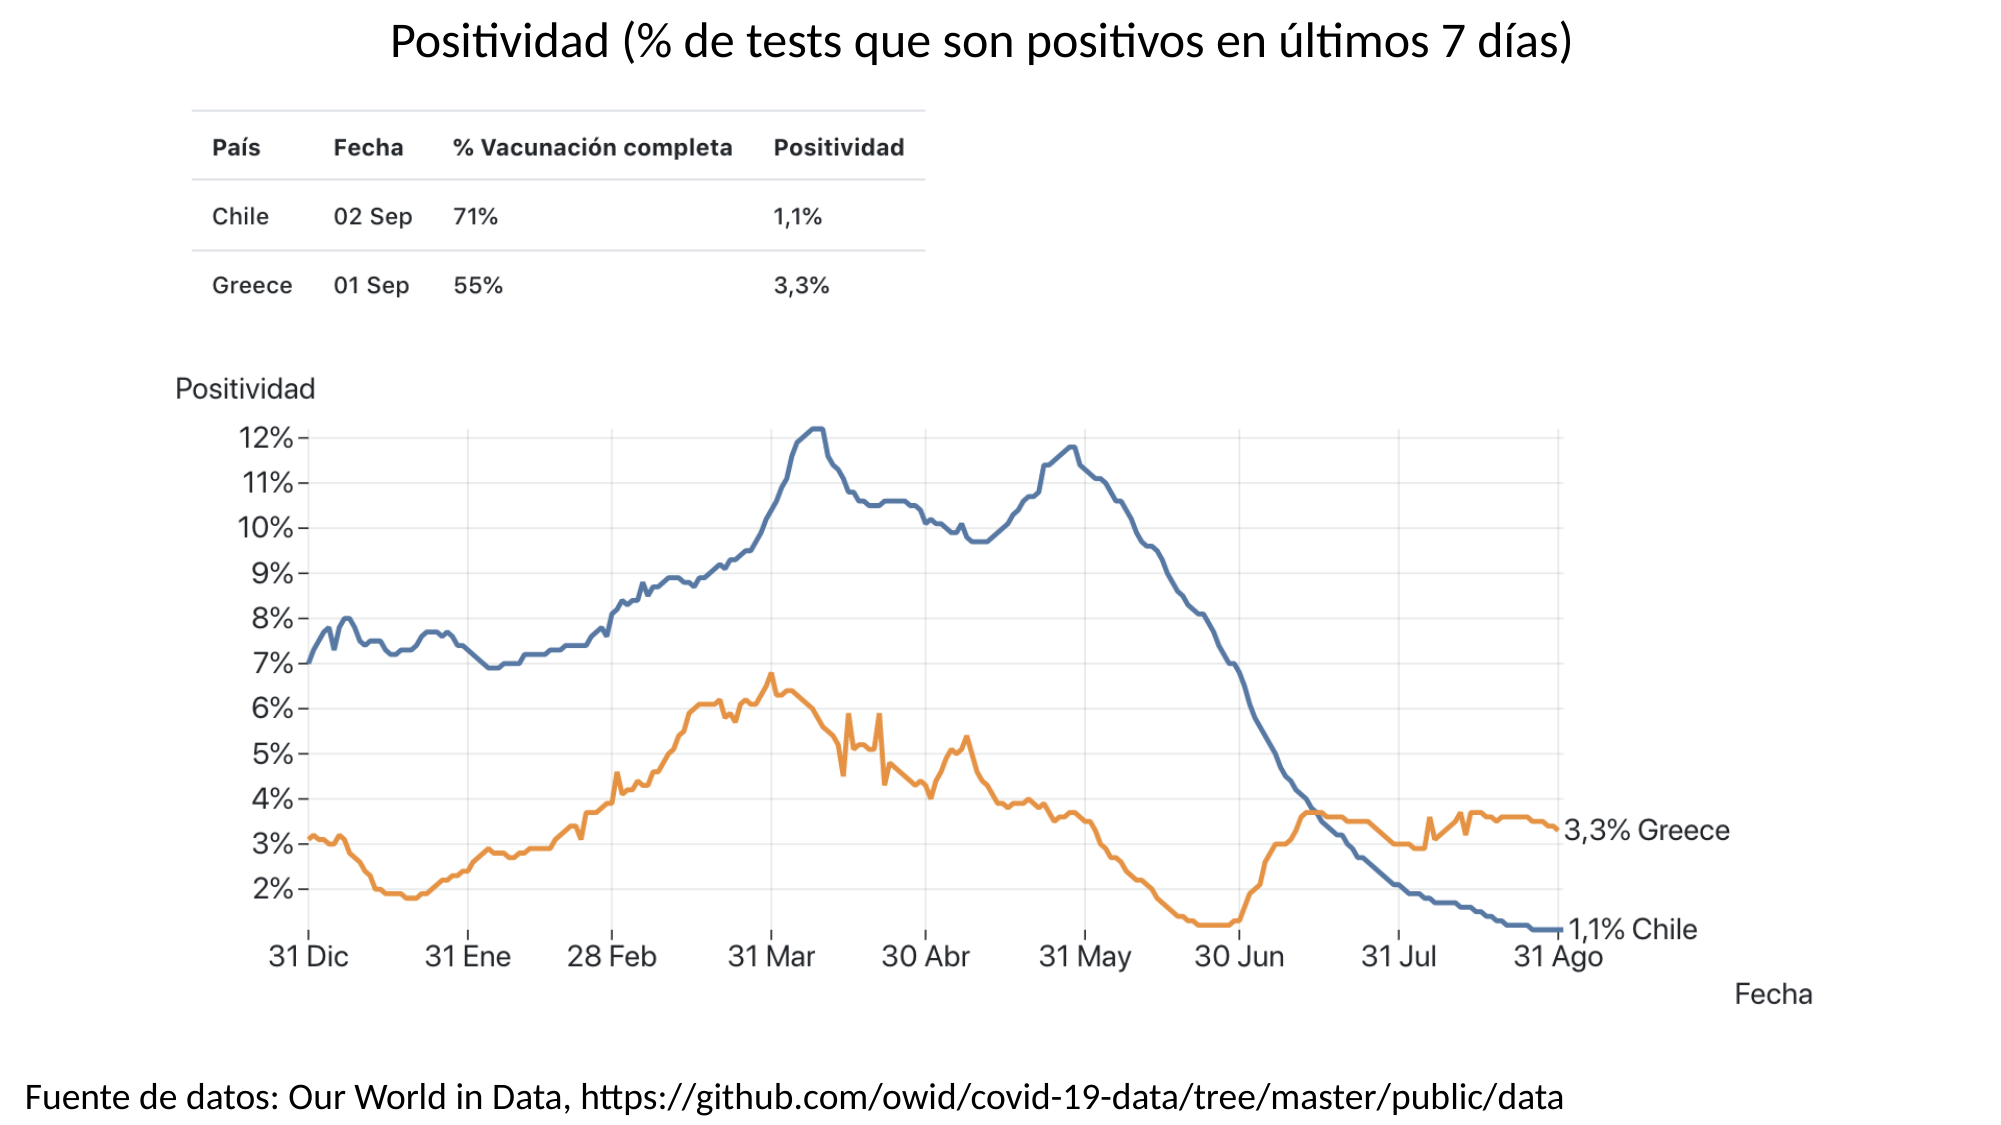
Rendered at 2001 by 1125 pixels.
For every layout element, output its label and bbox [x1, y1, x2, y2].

picture [148, 95, 1851, 1030]
